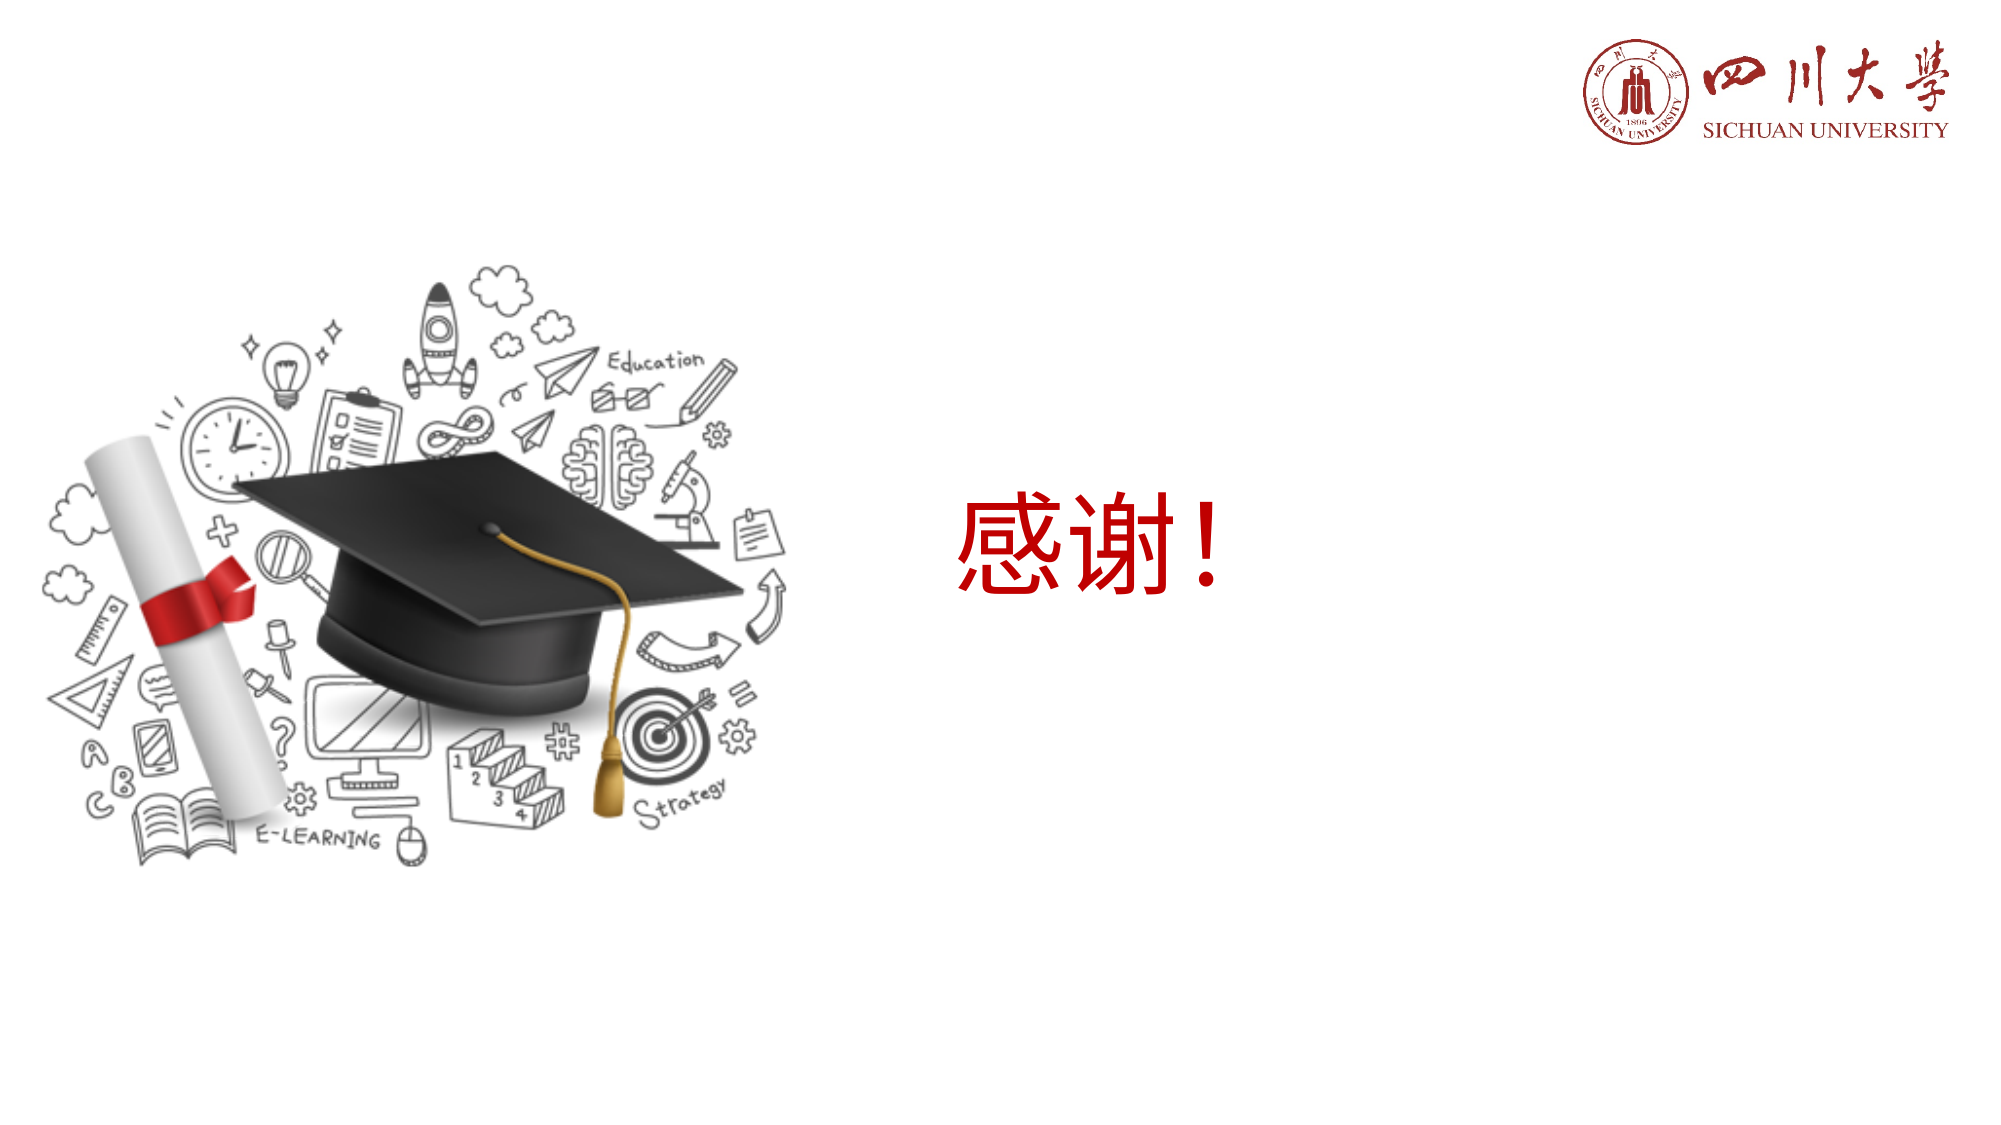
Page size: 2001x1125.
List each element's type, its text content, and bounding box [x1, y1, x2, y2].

picture [0, 205, 818, 881]
picture [1583, 39, 1949, 145]
text_box 感谢！ [938, 466, 2000, 617]
